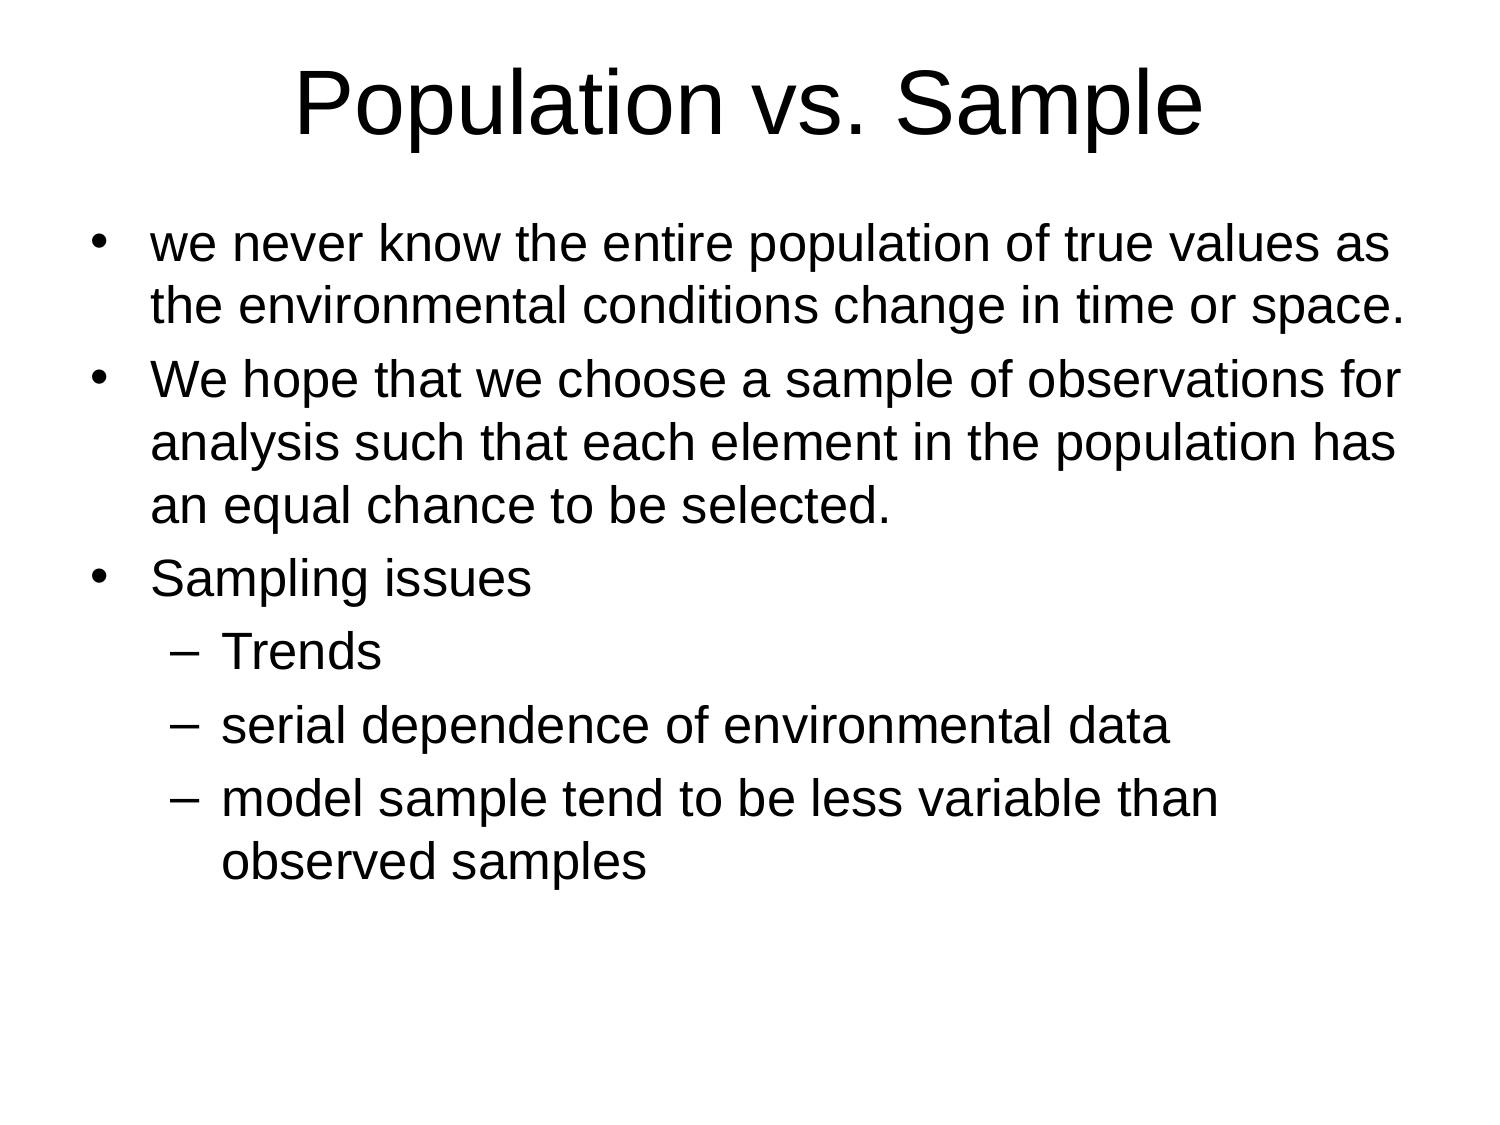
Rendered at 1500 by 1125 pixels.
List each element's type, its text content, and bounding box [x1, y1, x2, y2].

title Population vs. Sample [75, 45, 1425, 150]
list we never know the entire population of true values as the environmental conditions change in time or space. We hope that we choose a sample of observations for analysis such that each element in the population has an equal chance to be selected. Sampling issues Trends serial dependence of environmental data model sample tend to be less variable than observed samples [75, 162, 1425, 905]
